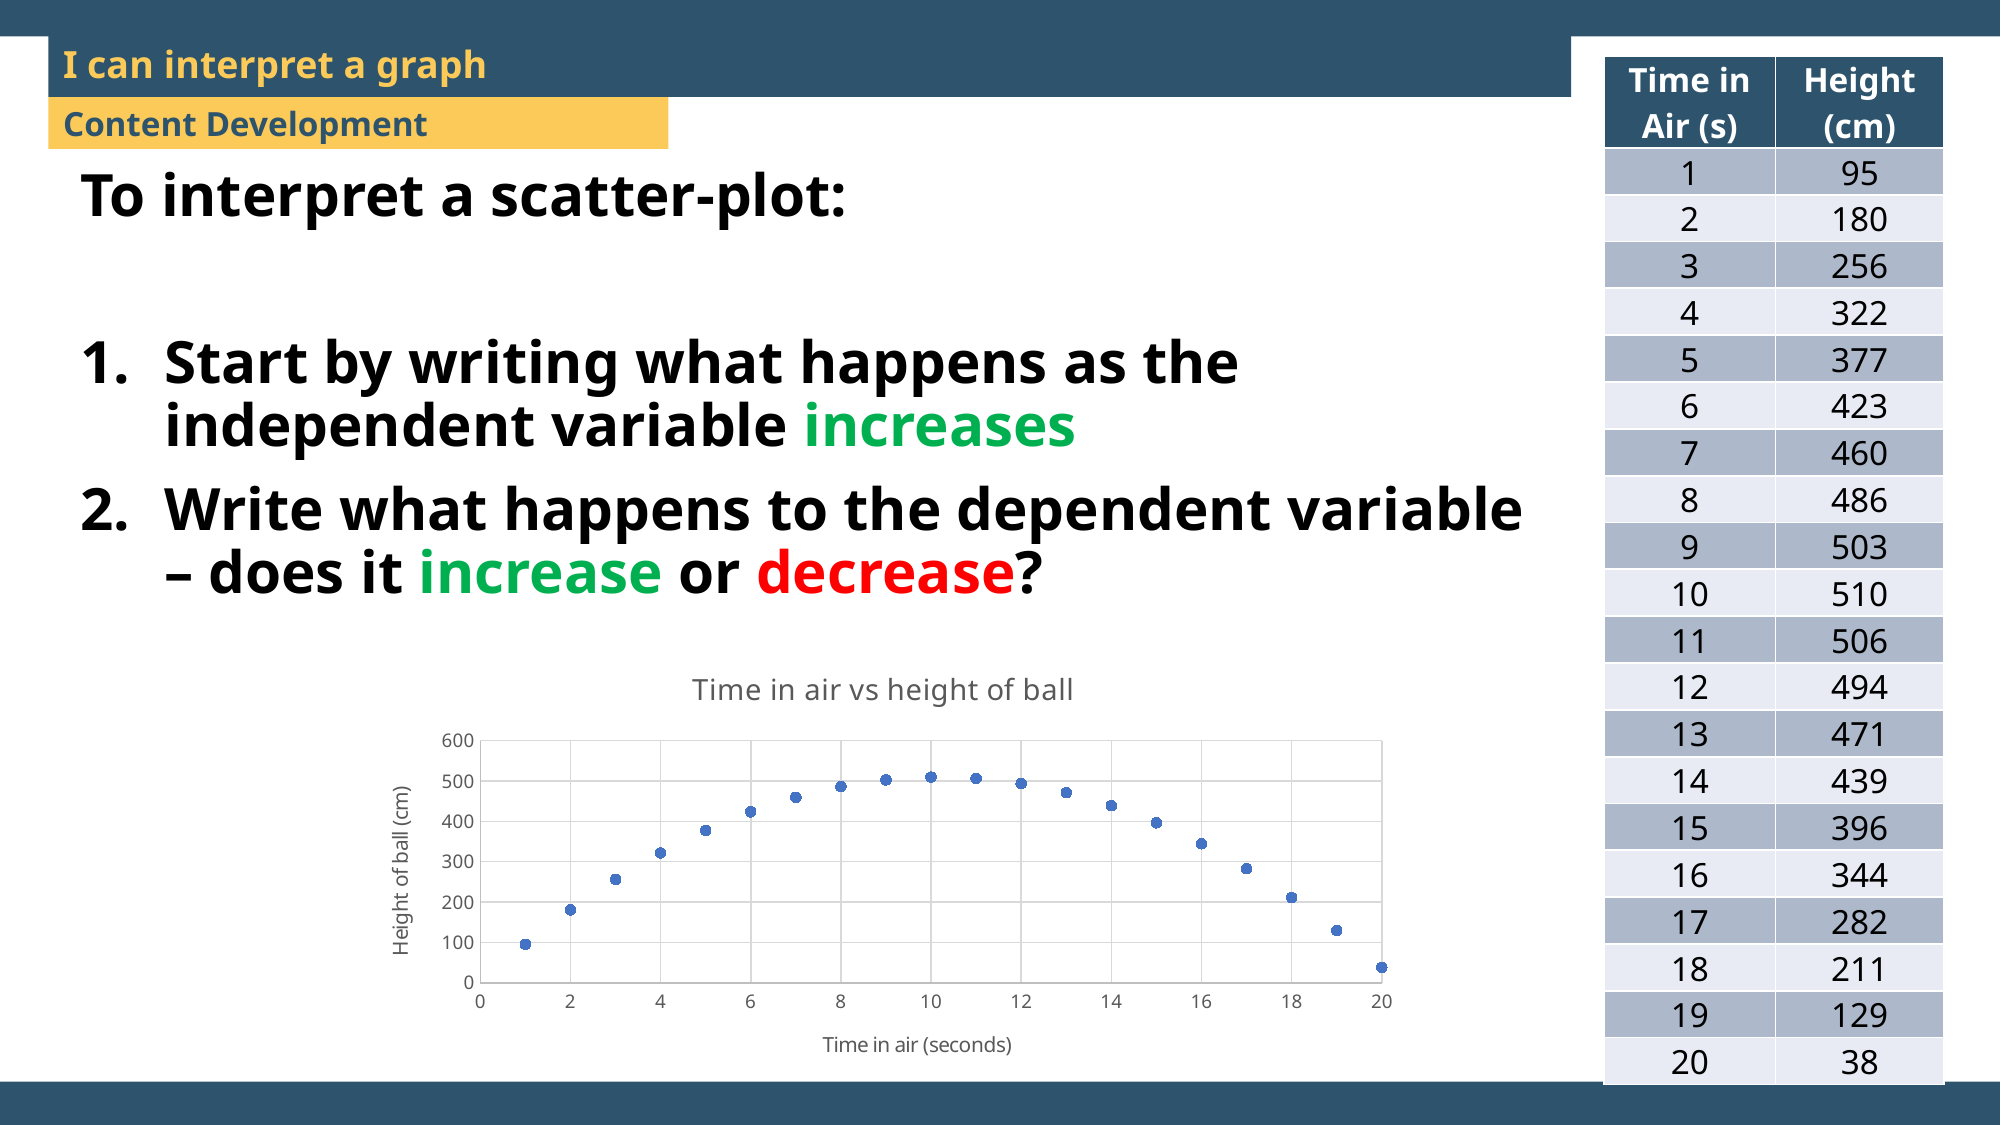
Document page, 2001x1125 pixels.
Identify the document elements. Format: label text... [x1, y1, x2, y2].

table_cell 15 [1605, 804, 1775, 849]
list I can interpret a graph [48, 35, 1572, 97]
table_cell 180 [1776, 196, 1943, 241]
table_cell 510 [1776, 570, 1943, 615]
table_cell 439 [1776, 758, 1943, 803]
table_cell 7 [1605, 430, 1775, 475]
table_cell 460 [1776, 430, 1943, 475]
table_cell 471 [1776, 711, 1943, 756]
table_cell 17 [1605, 898, 1775, 943]
table_cell 344 [1776, 851, 1943, 896]
table_cell 506 [1776, 617, 1943, 662]
table_cell 396 [1776, 804, 1943, 849]
table_cell 129 [1776, 992, 1943, 1037]
table_cell 211 [1776, 945, 1943, 990]
table_cell 6 [1605, 383, 1775, 428]
table_header Height (cm) [1776, 57, 1943, 147]
table_cell 20 [1605, 1038, 1775, 1084]
table_cell 95 [1776, 149, 1943, 194]
table_cell 18 [1605, 945, 1775, 990]
table_cell 494 [1776, 664, 1943, 709]
chart [353, 643, 1415, 1090]
table_cell 13 [1605, 711, 1775, 756]
table_cell 3 [1605, 242, 1775, 287]
table_cell 19 [1605, 992, 1775, 1037]
table_cell 322 [1776, 289, 1943, 334]
table_cell 5 [1605, 336, 1775, 381]
table_cell 9 [1605, 523, 1775, 568]
table_cell 8 [1605, 477, 1775, 522]
table_cell 1 [1605, 149, 1775, 194]
table_cell 10 [1605, 570, 1775, 615]
table_cell 4 [1605, 289, 1775, 334]
table_cell 16 [1605, 851, 1775, 896]
table_cell 282 [1776, 898, 1943, 943]
table_cell 12 [1605, 664, 1775, 709]
table_cell 256 [1776, 242, 1943, 287]
table_cell 377 [1776, 336, 1943, 381]
table_cell 423 [1776, 383, 1943, 428]
table_cell 486 [1776, 477, 1943, 522]
table_cell 14 [1605, 758, 1775, 803]
table_cell 38 [1776, 1038, 1943, 1084]
table_cell 2 [1605, 196, 1775, 241]
table_cell 503 [1776, 523, 1943, 568]
table_cell 11 [1605, 617, 1775, 662]
list To interpret a scatter-plot: Start by writing what happens as the independent variable increases Write what happens to the dependent variable – does it increase or decrease? [65, 158, 1555, 468]
table_header Time in Air (s) [1605, 57, 1775, 147]
